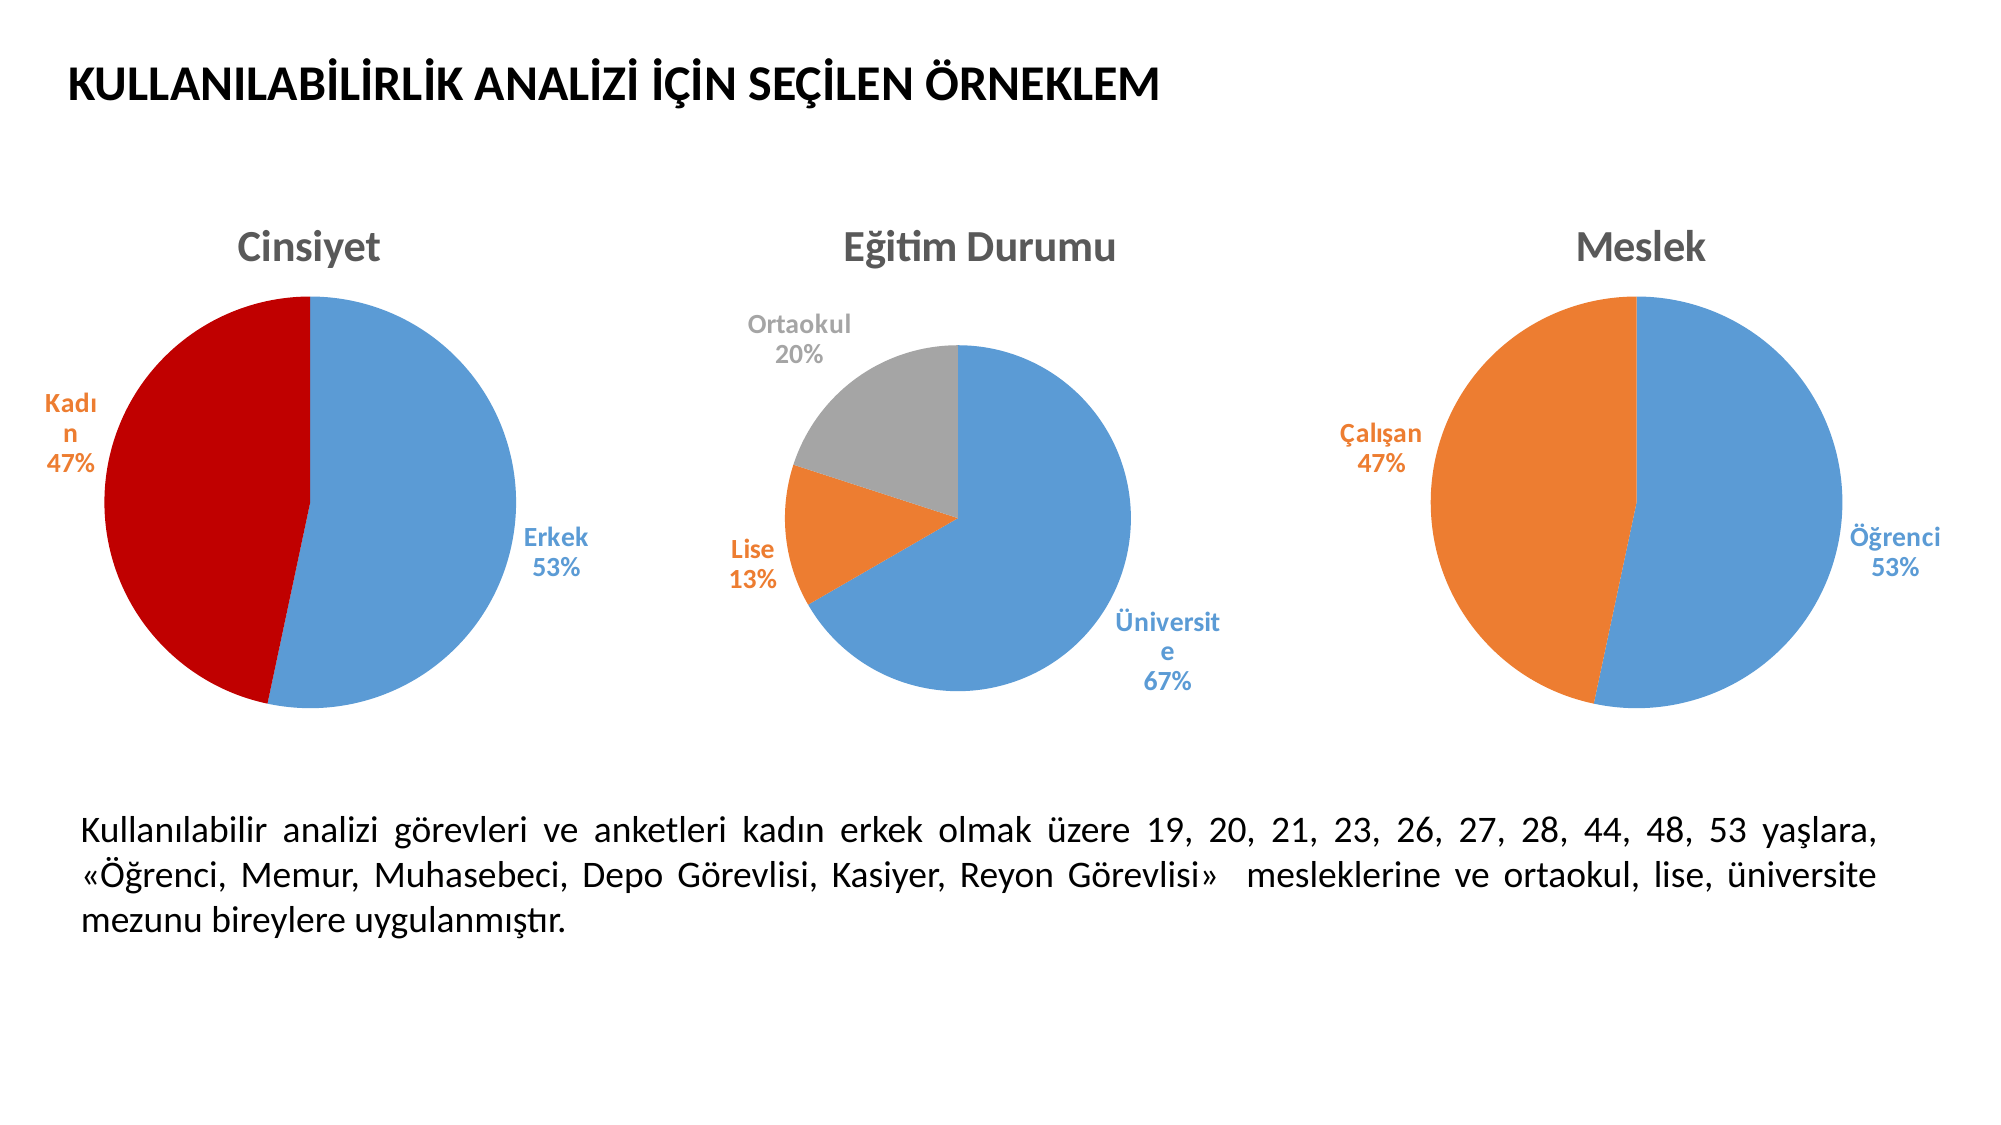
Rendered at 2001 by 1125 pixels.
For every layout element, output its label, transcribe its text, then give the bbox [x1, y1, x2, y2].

text_box KULLANILABİLİRLİK ANALİZİ İÇİN SEÇİLEN ÖRNEKLEM [53, 42, 1215, 118]
chart [655, 197, 1983, 719]
text_box Kullanılabilir analizi görevleri ve anketleri kadın erkek olmak üzere 19, 20, 21, 23, 26, 27, 28, 44, 48, 53 yaşlara, «Öğrenci, Memur, Muhasebeci, Depo Görevlisi, Kasiyer, Reyon Görevlisi» mesleklerine ve ortaokul, lise, üniversite mezunu bireylere uygulanmıştır. [66, 797, 1894, 948]
chart [14, 197, 605, 719]
